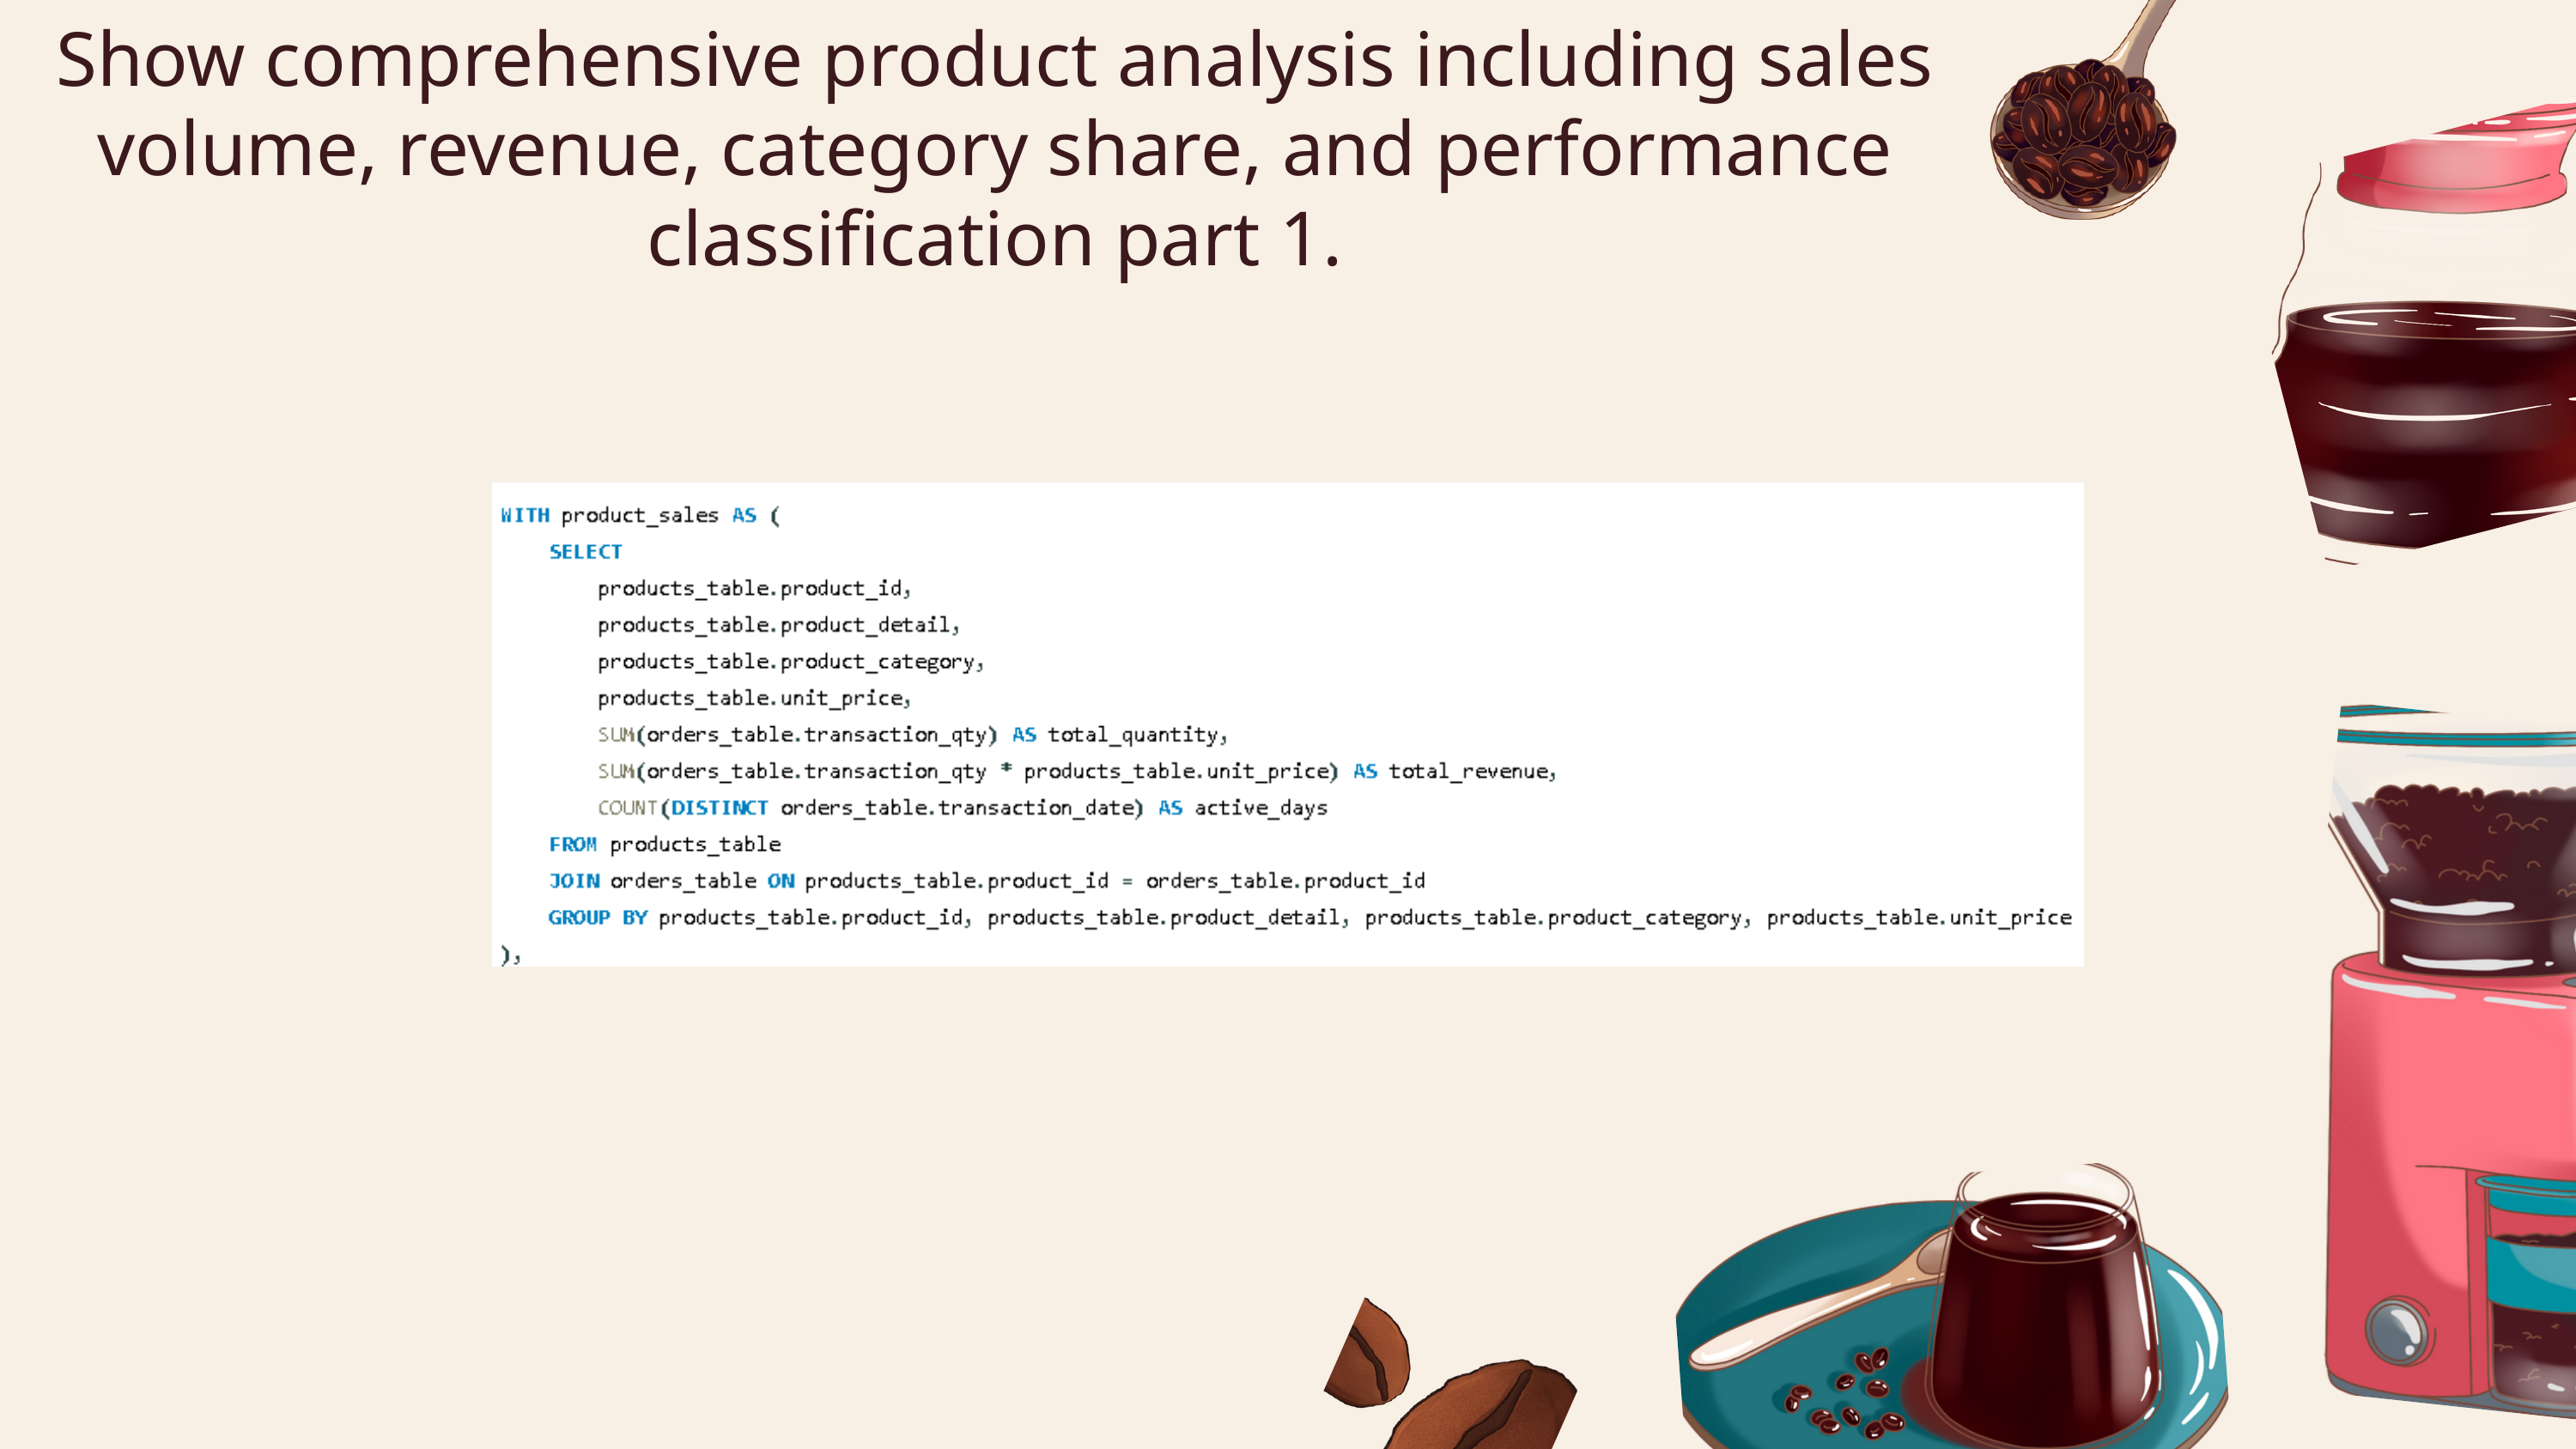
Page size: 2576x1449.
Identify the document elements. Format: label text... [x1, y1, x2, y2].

text_box Show comprehensive product analysis including sales volume, revenue, category share, and performance classification part 1. [0, 11, 1990, 281]
text_box [1297, 1286, 1583, 1449]
text_box [2267, 701, 2576, 1420]
text_box [1667, 1155, 2233, 1449]
text_box [1990, 0, 2355, 220]
text_box [2237, 96, 2576, 572]
text_box [492, 482, 2084, 967]
